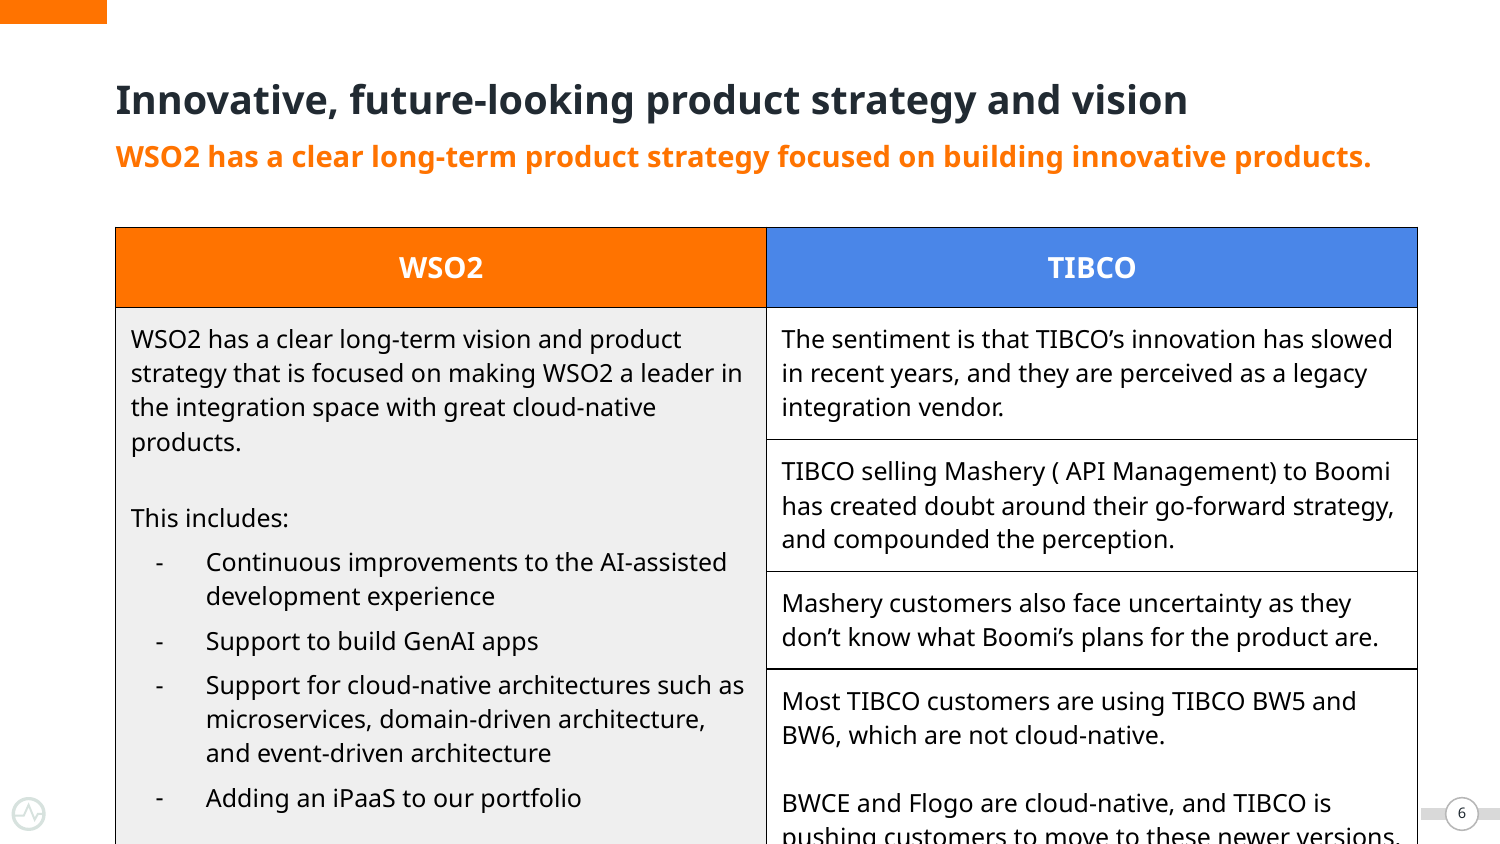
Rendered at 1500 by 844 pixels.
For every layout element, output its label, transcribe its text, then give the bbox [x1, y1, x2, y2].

title Innovative, future-looking product strategy and vision WSO2 has a clear long-term product strategy focused on building innovative products. [115, 39, 1418, 210]
table_cell The sentiment is that TIBCO’s innovation has slowed in recent years, and they are perceived as a legacy integration vendor. [767, 308, 1417, 439]
table_header TIBCO [767, 228, 1417, 307]
table_cell Mashery customers also face uncertainty as they don’t know what Boomi’s plans for the product are. [767, 572, 1417, 668]
table_cell WSO2 has a clear long-term vision and product strategy that is focused on making WSO2 a leader in the integration space with great cloud-native products. This includes: Continuous improvements to the AI-assisted development experience Support to build GenAI apps Support for cloud-native architectures such as microservices, domain-driven architecture, and event-driven architecture Adding an iPaaS to our portfolio [116, 308, 766, 844]
table_header WSO2 [116, 228, 766, 307]
table_cell TIBCO selling Mashery ( API Management) to Boomi has created doubt around their go-forward strategy, and compounded the perception. [767, 440, 1417, 571]
slide_number ‹#› [1431, 793, 1493, 835]
table_cell Most TIBCO customers are using TIBCO BW5 and BW6, which are not cloud-native. BWCE and Flogo are cloud-native, and TIBCO is pushing customers to move to these newer versions. [767, 670, 1417, 844]
